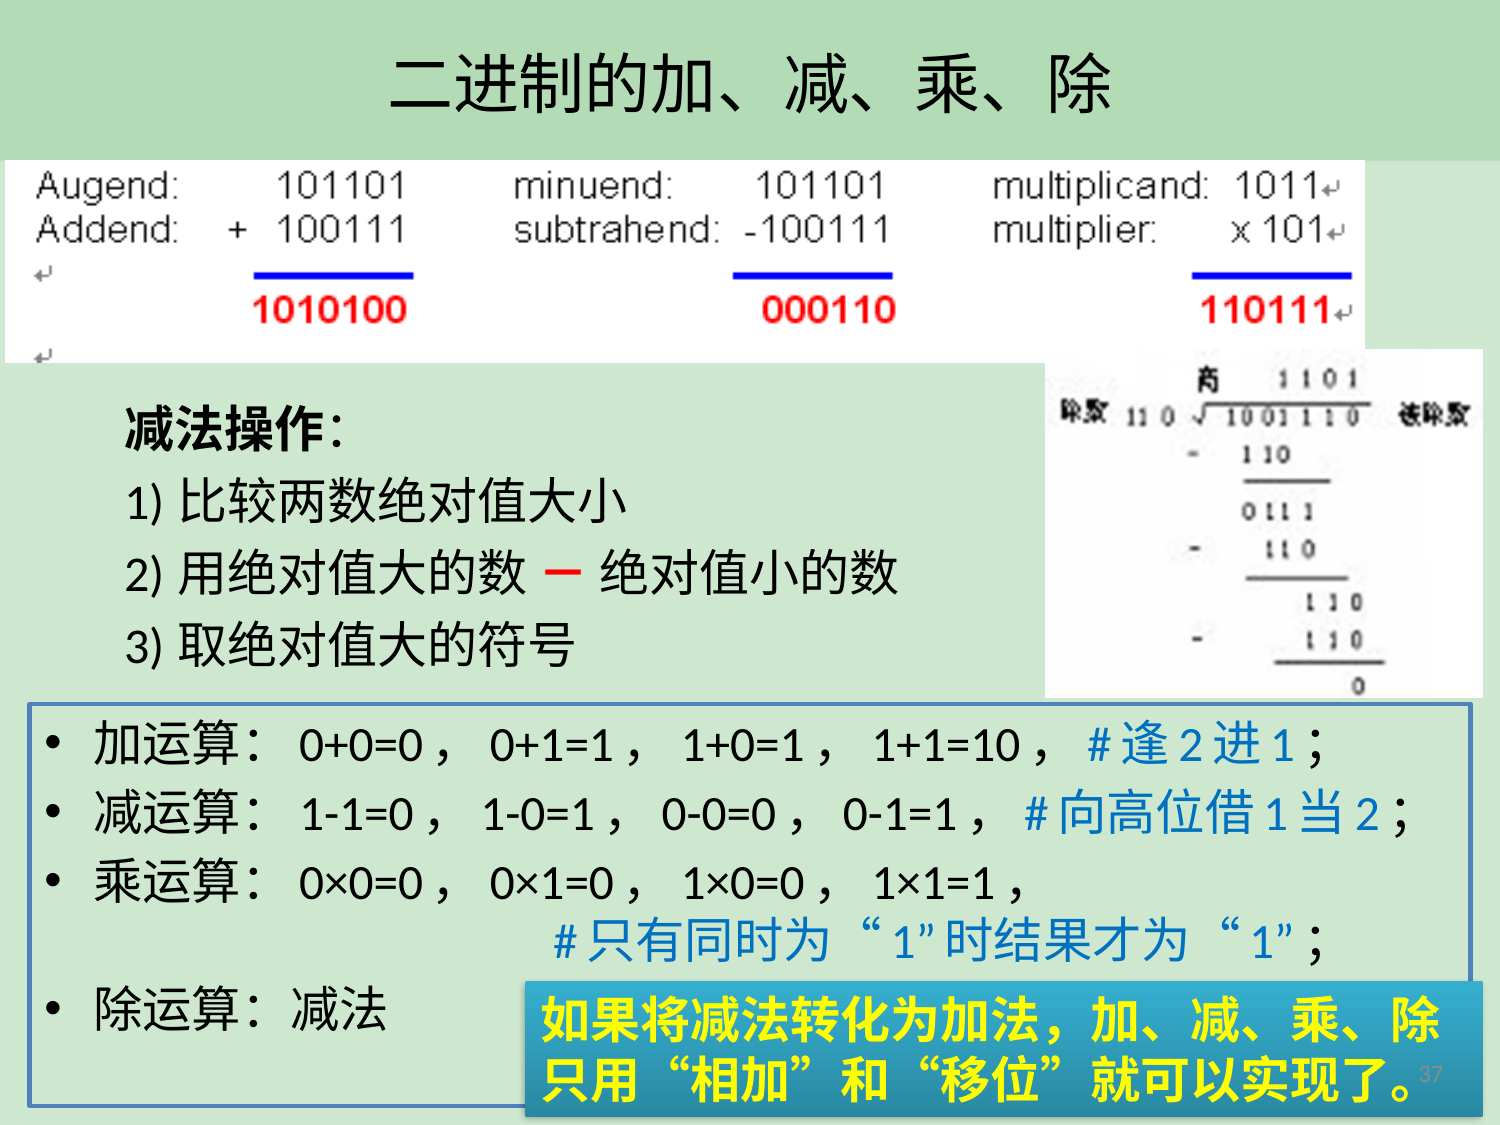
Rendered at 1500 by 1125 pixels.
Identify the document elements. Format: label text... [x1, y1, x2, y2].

title 二进制的加、减、乘、除 [75, 35, 1425, 130]
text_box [5, 160, 1365, 364]
list 加运算：0+0=0，0+1=1，1+0=1，1+1=10，#逢2进1； 减运算：1-1=0，1-0=1，0-0=0，0-1=1，#向高位借1当2； 乘运算：0×0=0，0×1=0，1×0=0，1×1=1， #只有同时为“1”时结果才为“1”； 除运算：减法 [27, 702, 1473, 1108]
picture [1045, 349, 1483, 698]
slide_number 37 [1108, 1042, 1459, 1103]
text_box 减法操作： 1)比较两数绝对值大小 2)用绝对值大的数 － 绝对值小的数 3)取绝对值大的符号 [110, 377, 915, 681]
text_box 如果将减法转化为加法，加、减、乘、除只用“相加”和“移位”就可以实现了。 [525, 981, 1483, 1117]
